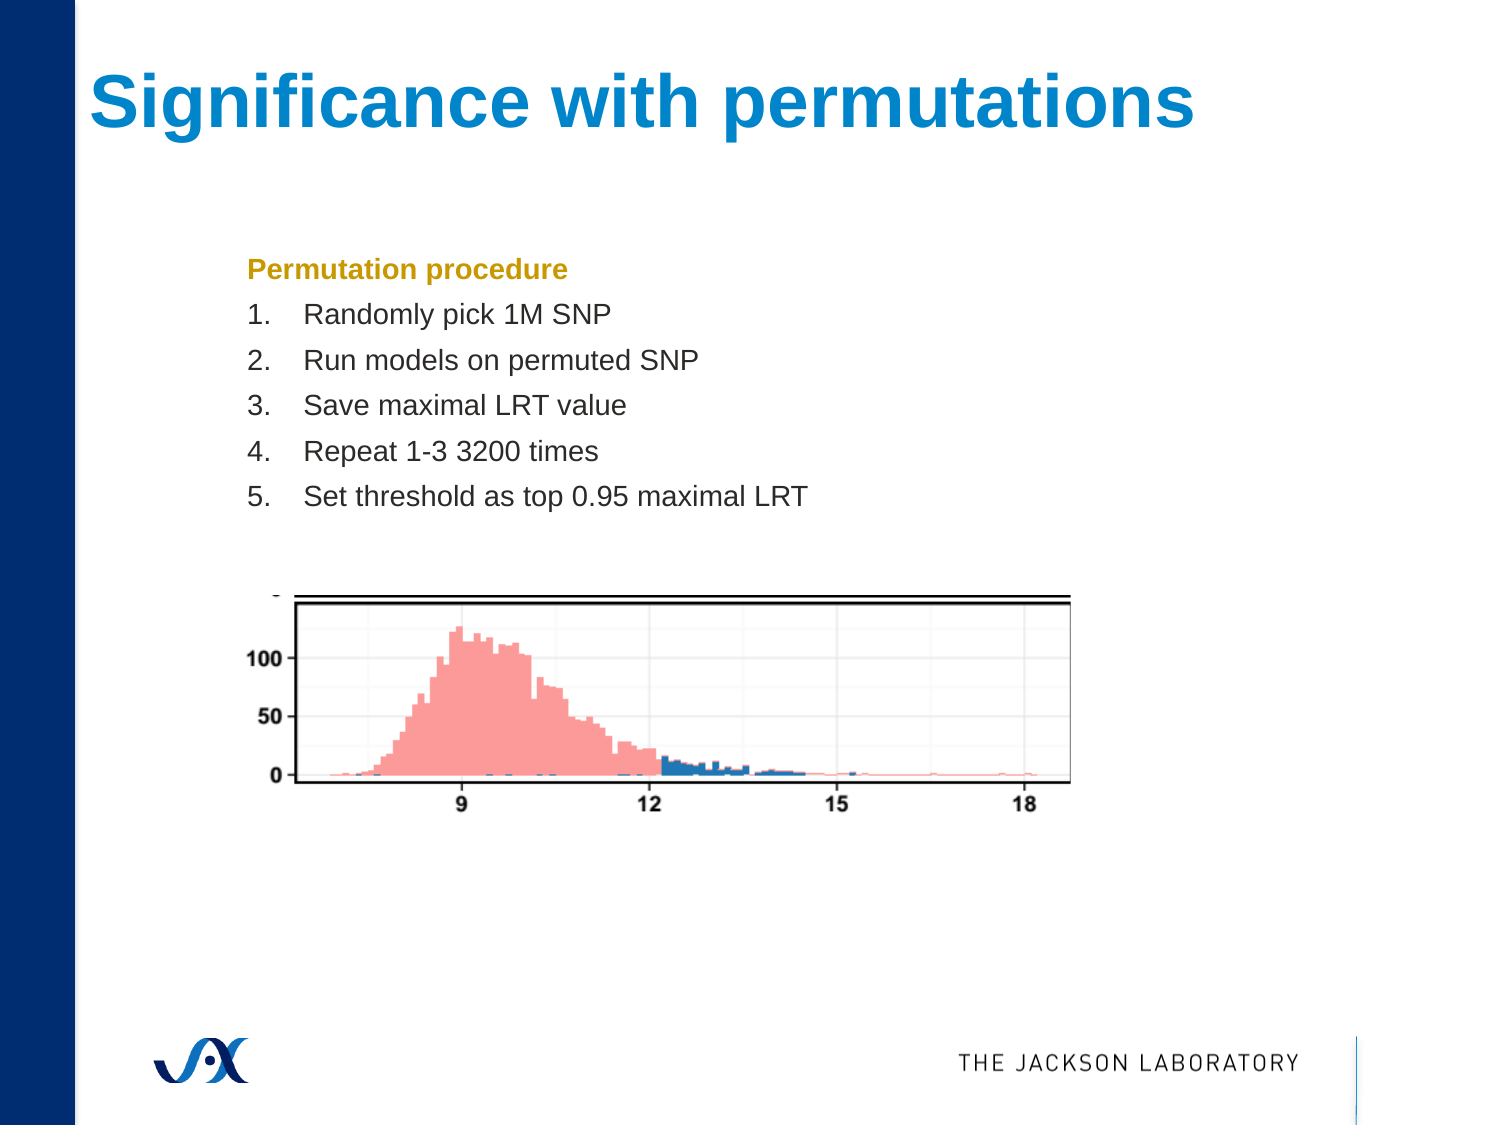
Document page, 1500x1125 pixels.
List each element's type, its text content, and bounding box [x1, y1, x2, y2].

text_box Significance with permutations [74, 45, 1425, 233]
picture [943, 1023, 1313, 1099]
picture [204, 595, 1071, 851]
picture [140, 1022, 269, 1099]
text_box Permutation procedure Randomly pick 1M SNP Run models on permuted SNP Save maximal LRT value Repeat 1-3 3200 times Set threshold as top 0.95 maximal LRT [232, 232, 829, 520]
